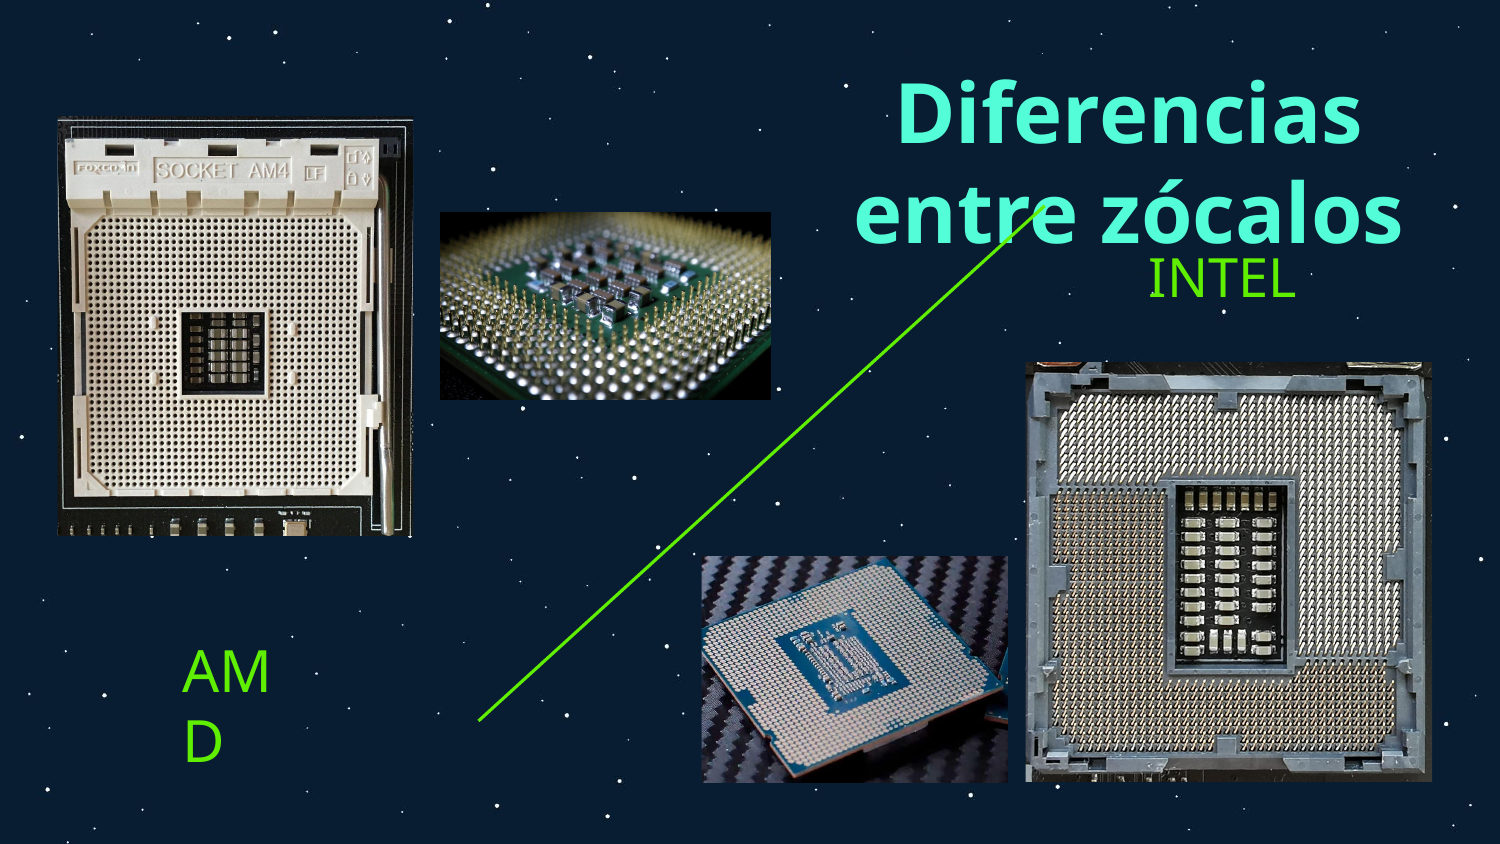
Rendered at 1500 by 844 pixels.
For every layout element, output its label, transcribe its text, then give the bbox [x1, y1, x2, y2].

picture [0, 0, 1500, 844]
title Diferencias entre zócalos [799, 44, 1459, 139]
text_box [478, 205, 1045, 722]
text_box INTEL [1133, 228, 1342, 323]
text_box AMD [167, 618, 303, 789]
